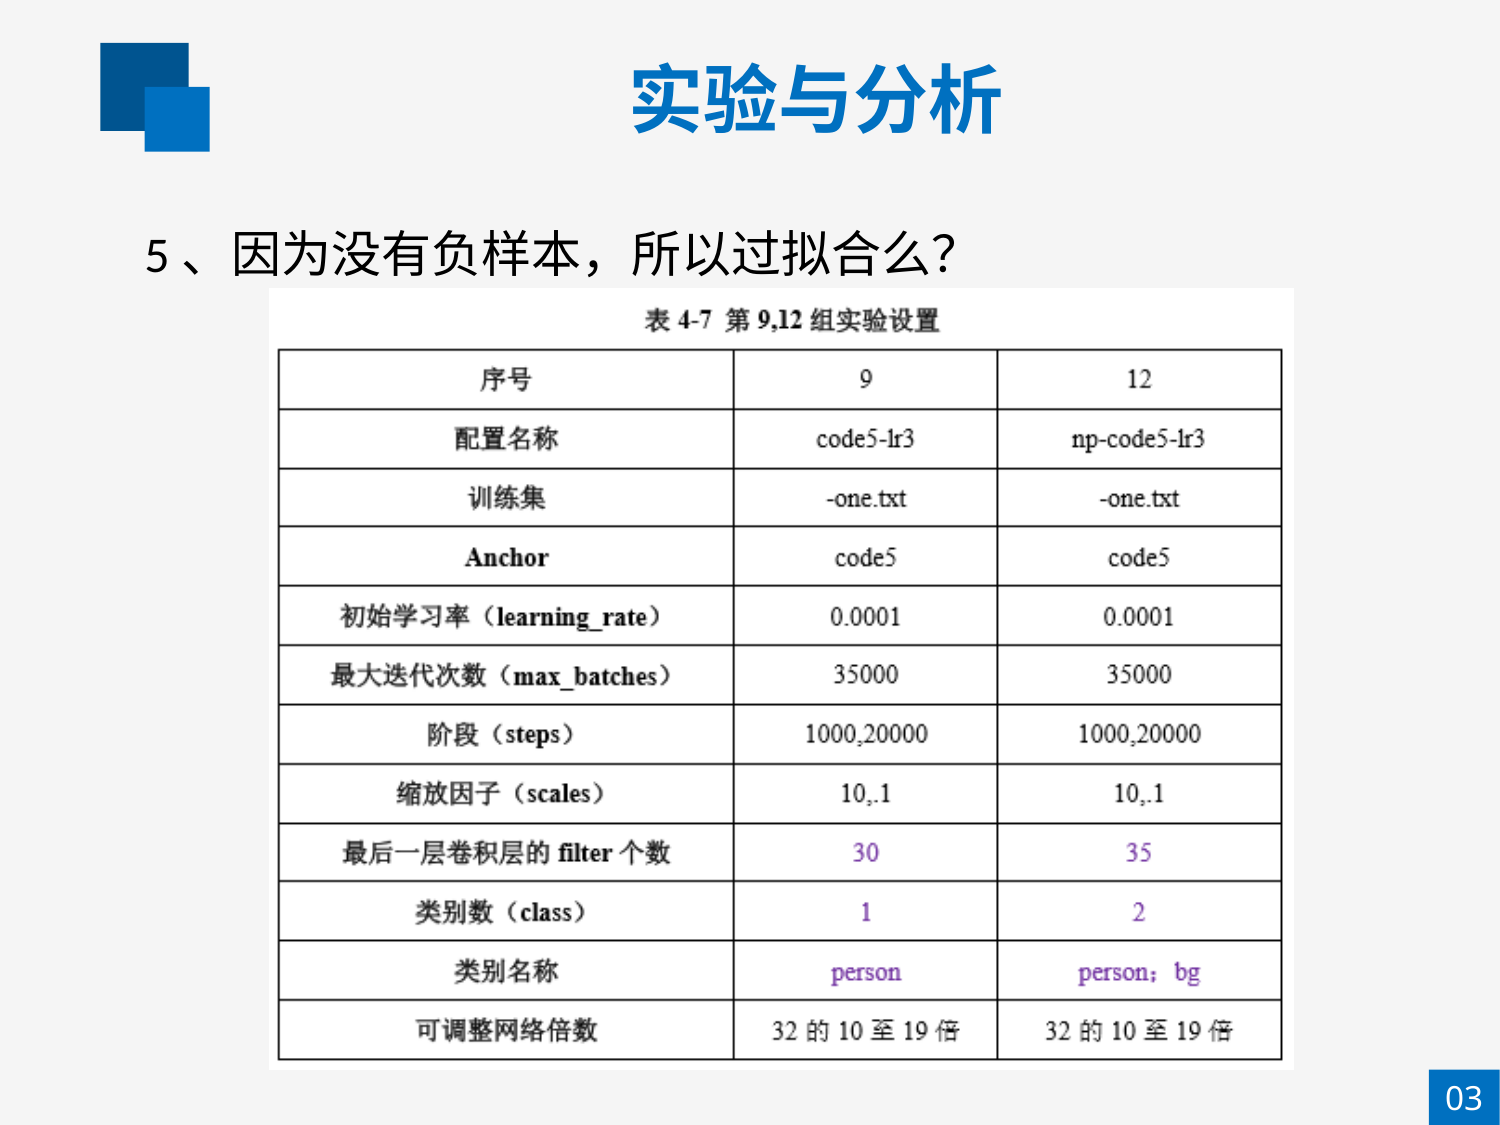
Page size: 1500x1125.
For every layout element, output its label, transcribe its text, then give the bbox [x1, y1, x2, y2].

text_box 5、因为没有负样本，所以过拟合么？ [129, 203, 1377, 291]
text_box 实验与分析 [232, 45, 1400, 150]
picture [268, 288, 1294, 1070]
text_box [99, 42, 210, 153]
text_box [199, 1069, 1500, 1125]
